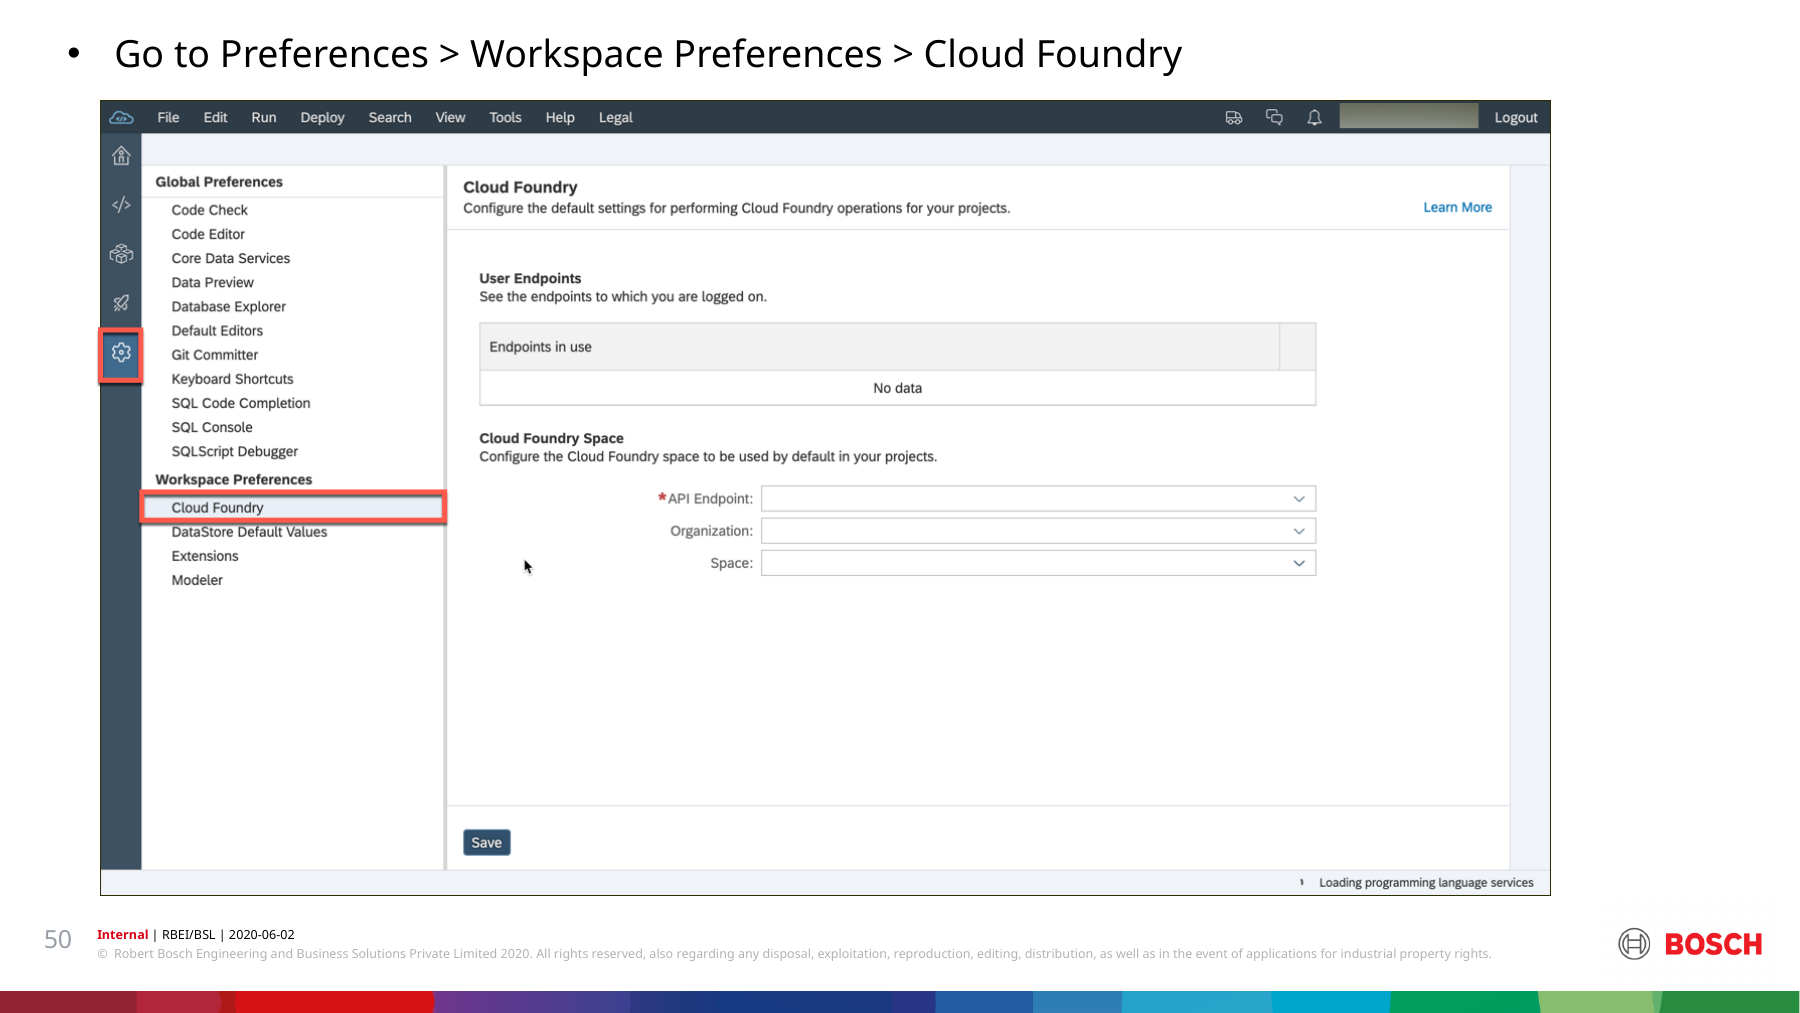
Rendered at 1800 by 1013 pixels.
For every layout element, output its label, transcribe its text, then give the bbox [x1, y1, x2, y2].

picture [1390, 896, 1800, 1013]
slide_number 50 [43, 923, 92, 991]
picture [0, 905, 1272, 1013]
text_box Go to Preferences > Workspace Preferences > Cloud Foundry [67, 27, 1579, 141]
picture [94, 100, 1551, 896]
